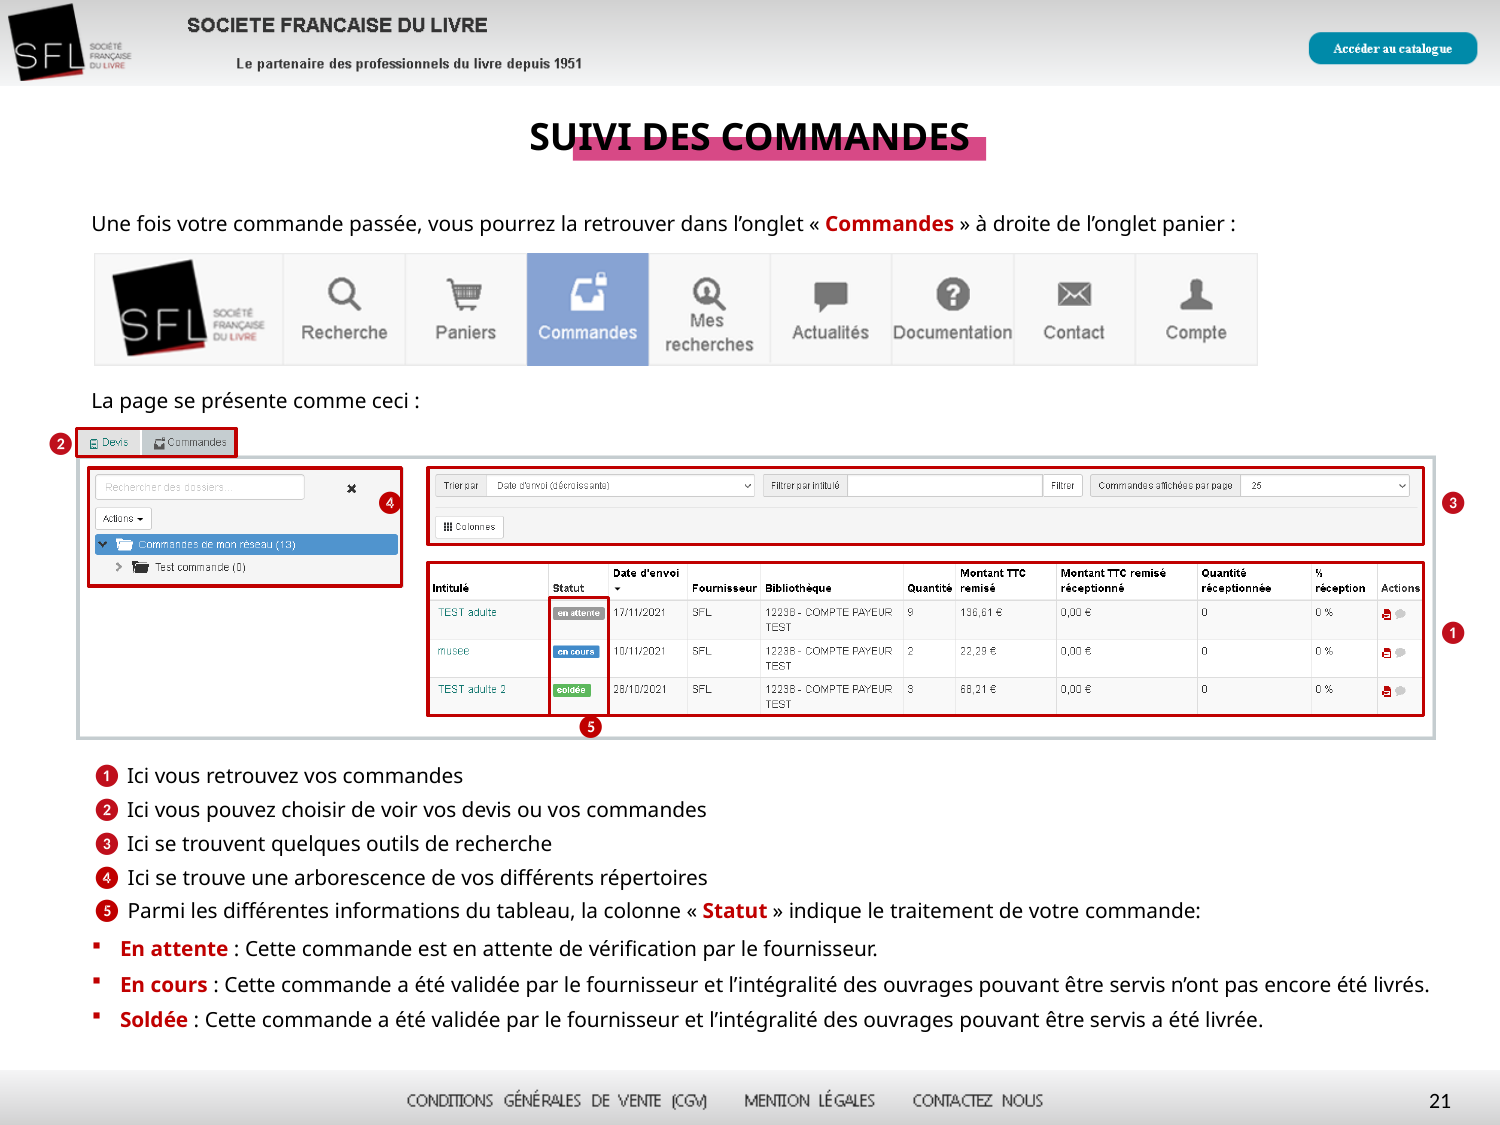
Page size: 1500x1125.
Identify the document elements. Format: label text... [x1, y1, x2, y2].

picture [94, 253, 1259, 366]
text_box ❷ [30, 421, 77, 464]
text_box Une fois votre commande passée, vous pourrez la retrouver dans l’onglet « Commandes » à droite de l’onglet panier : [76, 203, 1412, 243]
text_box ❸ [1440, 479, 1470, 522]
text_box SUIVI DES COMMANDES [0, 93, 1500, 201]
picture [76, 428, 1436, 740]
picture [0, 0, 1500, 87]
text_box La page se présente comme ceci : [76, 380, 1412, 421]
picture [0, 1070, 1500, 1125]
text_box ❶ [1440, 609, 1470, 653]
text_box ❶ Ici vous retrouvez vos commandes ❷ Ici vous pouvez choisir de voir vos devis ou vos commandes ❸ Ici se trouvent quelques outils de recherche ❹ Ici se trouve une arborescence de vos différents répertoires ❺ Parmi les différentes informations du tableau, la colonne « Statut » indique le traitement de votre commande: En attente : Cette commande est en attente de vérification par le fournisseur. En cours : Cette commande a été validée par le fournisseur et l’intégralité des ouvrages pouvant être servis n’ont pas encore été livrés. Soldée : Cette commande a été validée par le fournisseur et l’intégralité des ouvrages pouvant être servis a été livrée. [77, 753, 1467, 1067]
